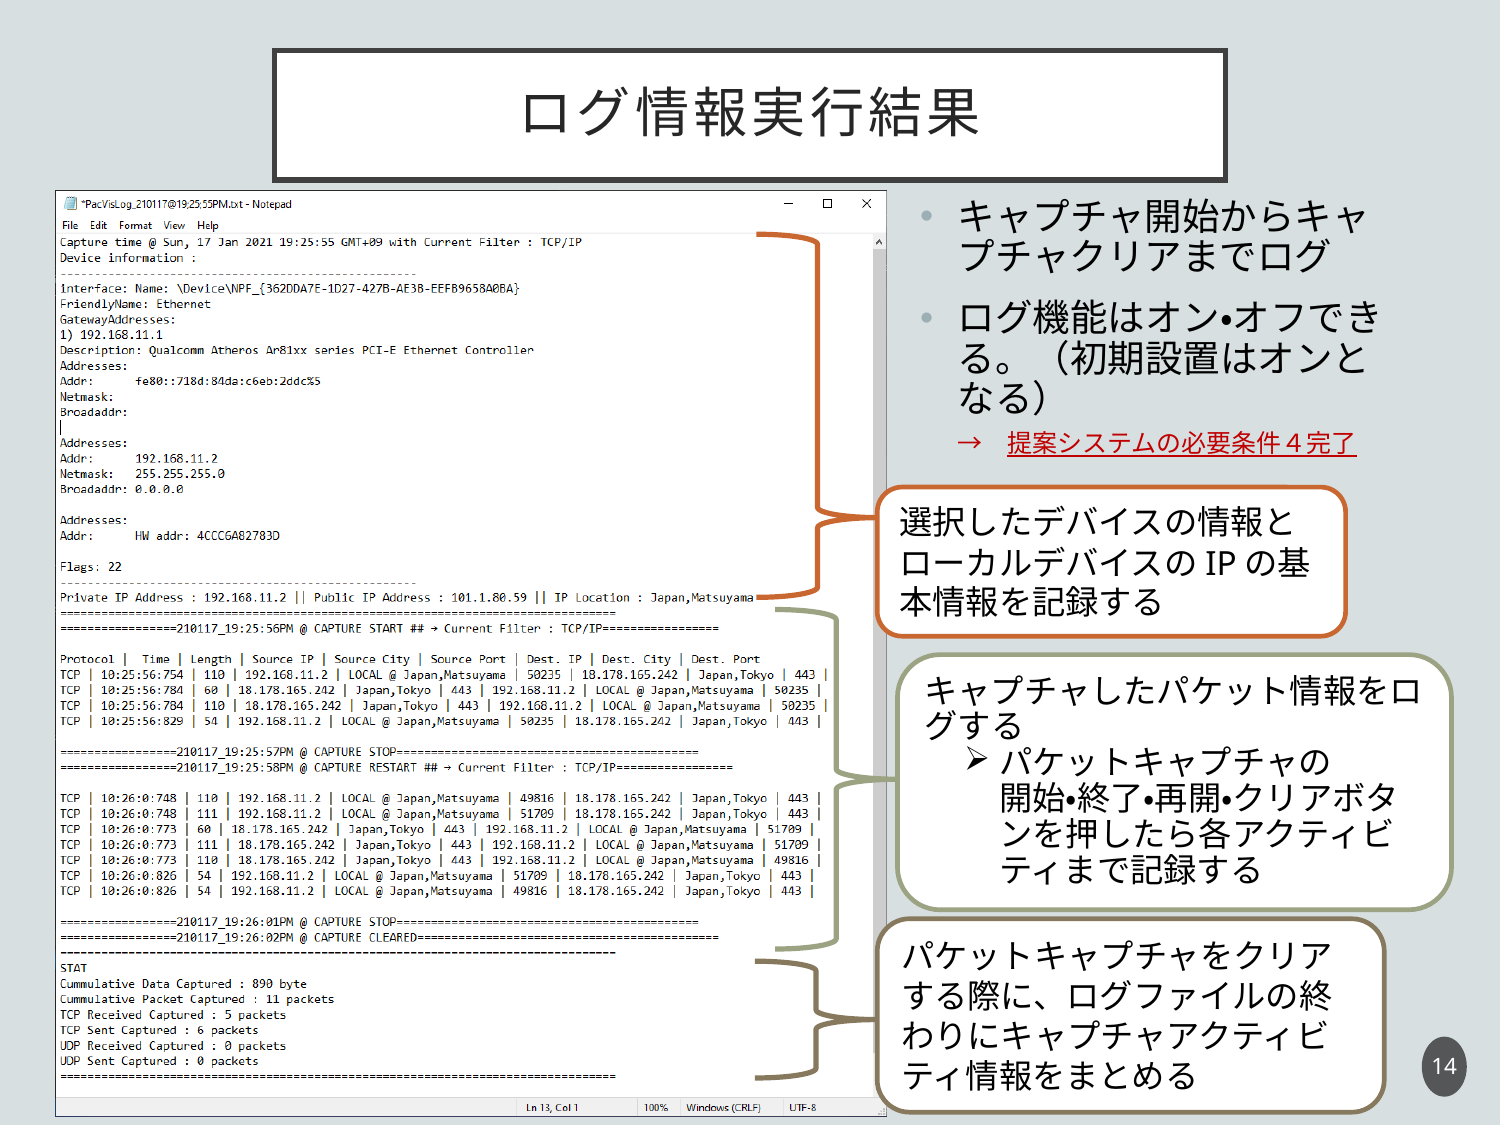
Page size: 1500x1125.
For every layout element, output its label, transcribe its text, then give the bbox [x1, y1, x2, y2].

title ログ情報実行結果 [272, 48, 1228, 183]
text_box 選択したデバイスの情報とローカルデバイスのIPの基本情報を記録する [887, 485, 1347, 638]
text_box パケットキャプチャをクリアする際に、ログファイルの終わりにキャプチャアクティビティ情報をまとめる [887, 917, 1386, 1114]
text_box キャプチャしたパケット情報をログする パケットキャプチャの 開始・終了・再開・クリアボタンを押したら各アクティビティまで記録する [896, 653, 1453, 911]
text_box キャプチャ開始からキャプチャクリアまでログ ログ機能はオン・オフできる。（初期設置はオンとなる） → 提案システムの必要条件４完了 [904, 190, 1412, 671]
text_box [887, 776, 896, 782]
slide_number 13 [1421, 1036, 1467, 1097]
text_box キャプチャ開始からキャプチャクリアまでログ ログ機能はオン・オフできる。（初期設置はオンとなる） → 提案システムの必要条件４完了 [904, 894, 1412, 1029]
picture [55, 190, 887, 1117]
